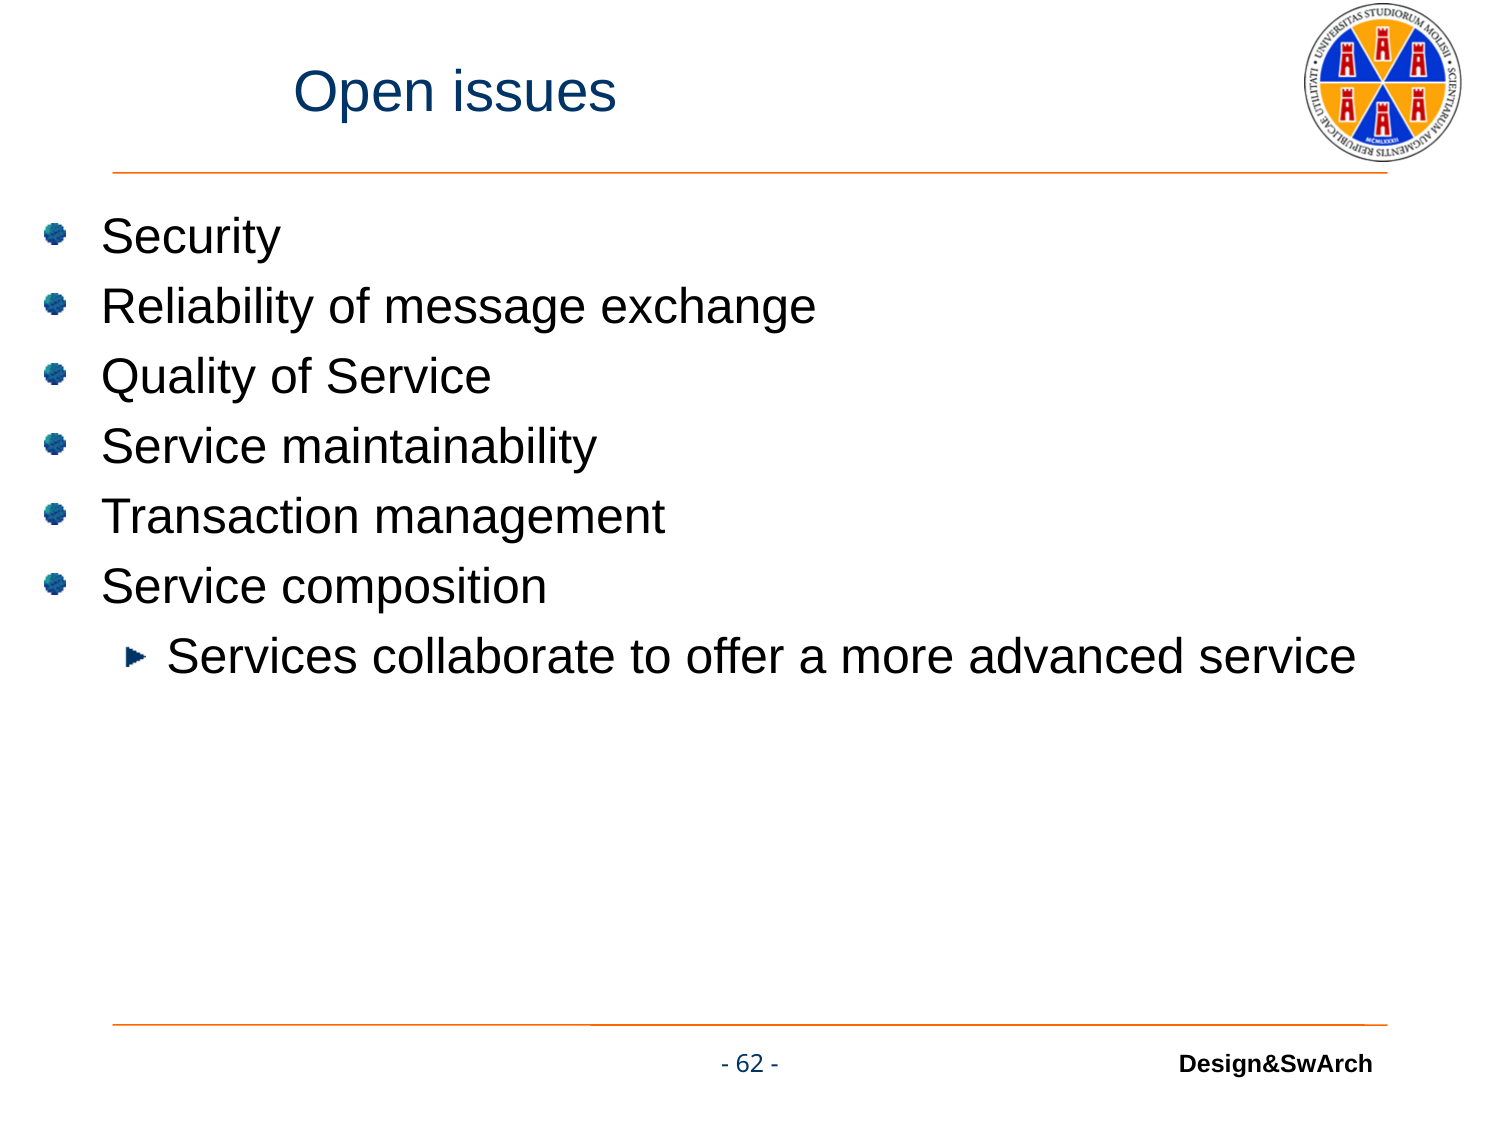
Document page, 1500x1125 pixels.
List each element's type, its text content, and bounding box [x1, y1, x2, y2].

picture [44, 503, 66, 525]
picture [119, 640, 146, 667]
picture [44, 363, 66, 385]
title Open issues [278, 18, 1211, 157]
picture [44, 573, 66, 595]
list Security Reliability of message exchange Quality of Service Service maintainability Transaction management Service composition Services collaborate to offer a more advanced service [29, 196, 1471, 1002]
picture [44, 293, 66, 315]
footer Design&SwArch [837, 1039, 1390, 1078]
slide_number - 62 - [670, 1039, 830, 1078]
picture [44, 223, 66, 245]
picture [44, 433, 66, 455]
picture [1269, 0, 1500, 166]
